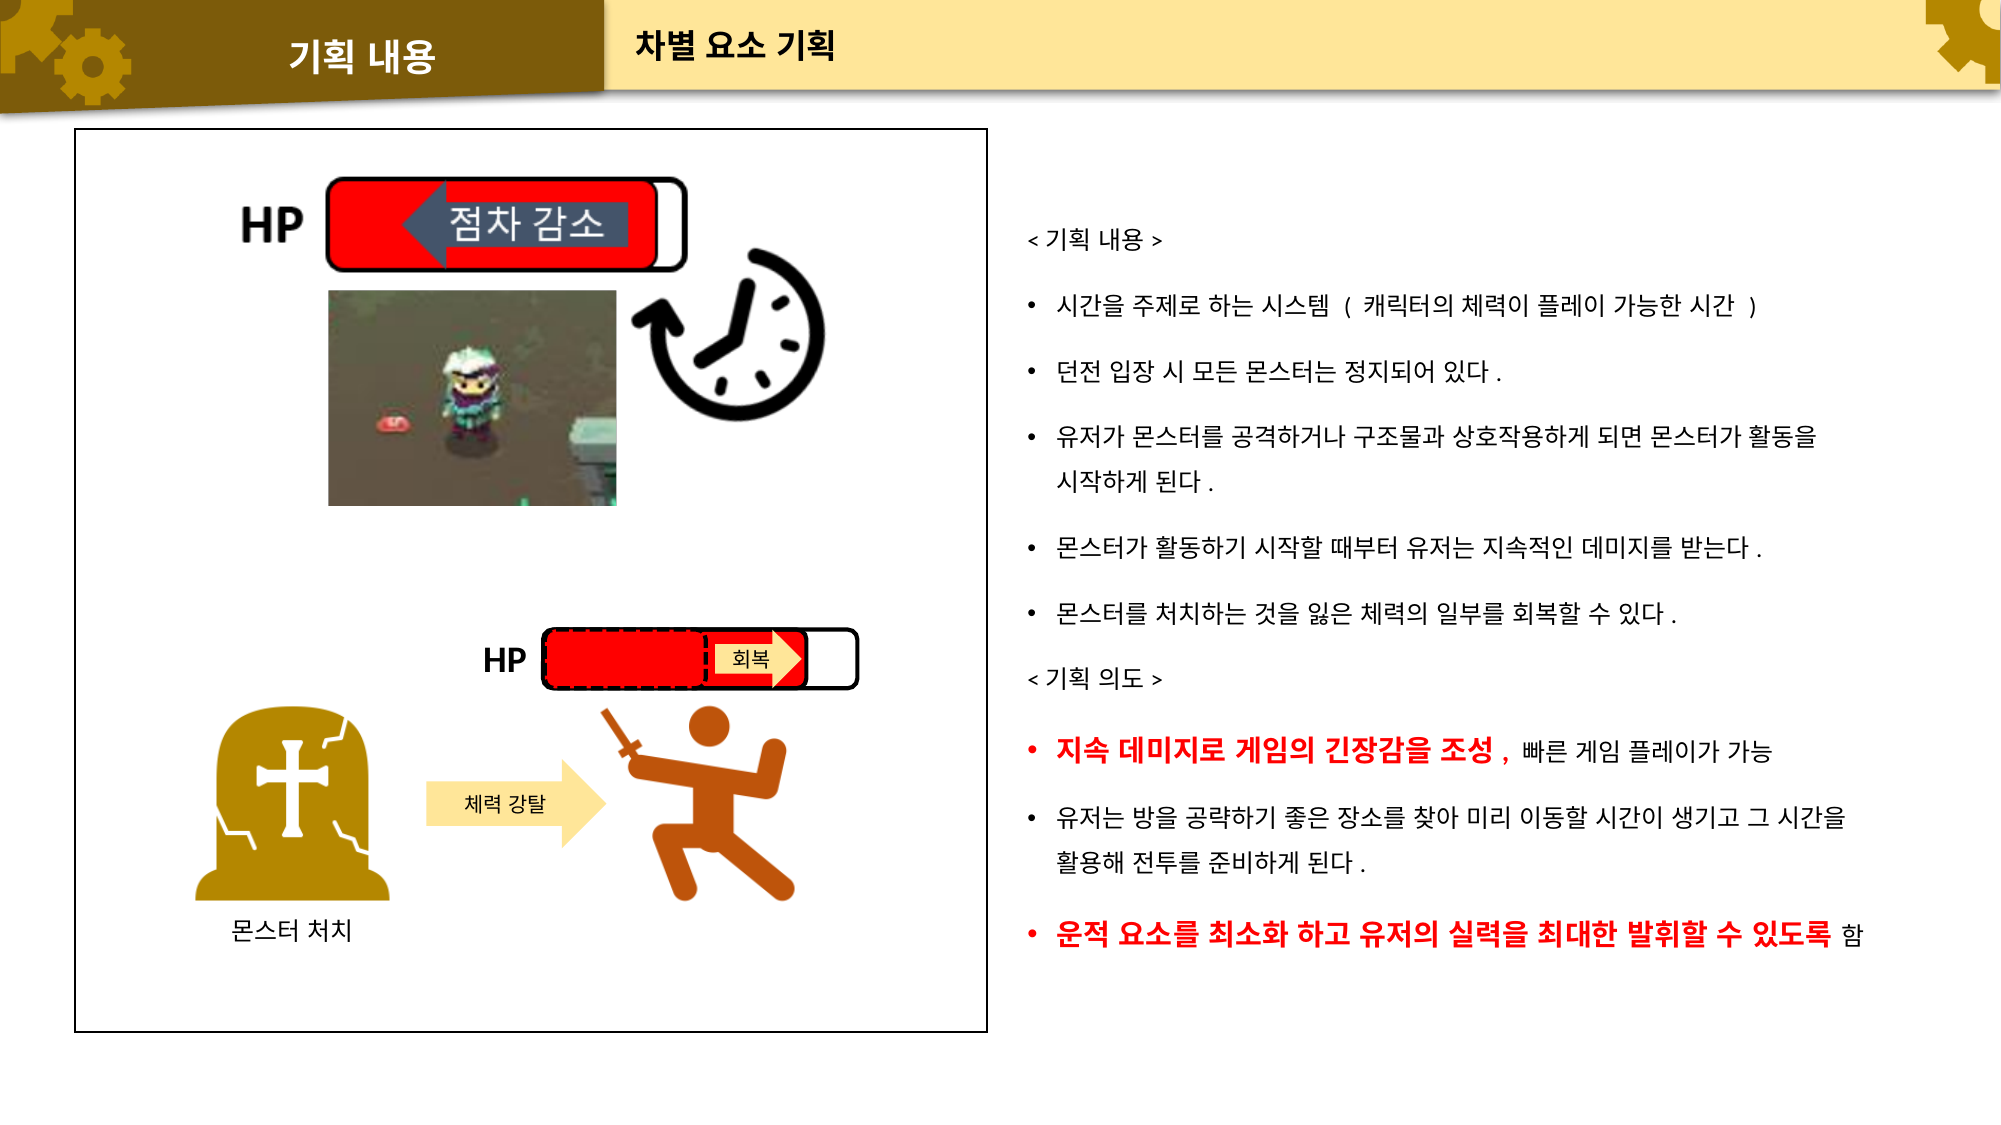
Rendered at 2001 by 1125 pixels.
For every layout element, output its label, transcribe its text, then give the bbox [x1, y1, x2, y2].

list 차별 요소 기획 [621, 18, 1863, 73]
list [205, 174, 858, 506]
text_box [467, 627, 858, 689]
picture [187, 698, 398, 909]
text_box [74, 128, 988, 1033]
picture [592, 698, 803, 909]
title 기획 내용 [137, 6, 588, 85]
list <기획 내용> 시간을 주제로 하는 시스템 ( 캐릭터의 체력이 플레이 가능한 시간 ) 던전 입장 시 모든 몬스터는 정지되어 있다. 유저가 몬스터를 공격하거나 구조물과 상호작용하게 되면 몬스터가 활동을 시작하게 된다. 몬스터가 활동하기 시작할 때부터 유저는 지속적인 데미지를 받는다. 몬스터를 처치하는 것을 잃은 체력의 일부를 회복할 수 있다. <기획 의도> 지속 데미지로 게임의 긴장감을 조성, 빠른 게임 플레이가 가능 유저는 방을 공략하기 좋은 장소를 찾아 미리 이동할 시간이 생기고 그 시간을 활용해 전투를 준비하게 된다. 운적 요소를 최소화 하고 유저의 실력을 최대한 발휘할 수 있도록 함 [1012, 128, 1925, 1032]
